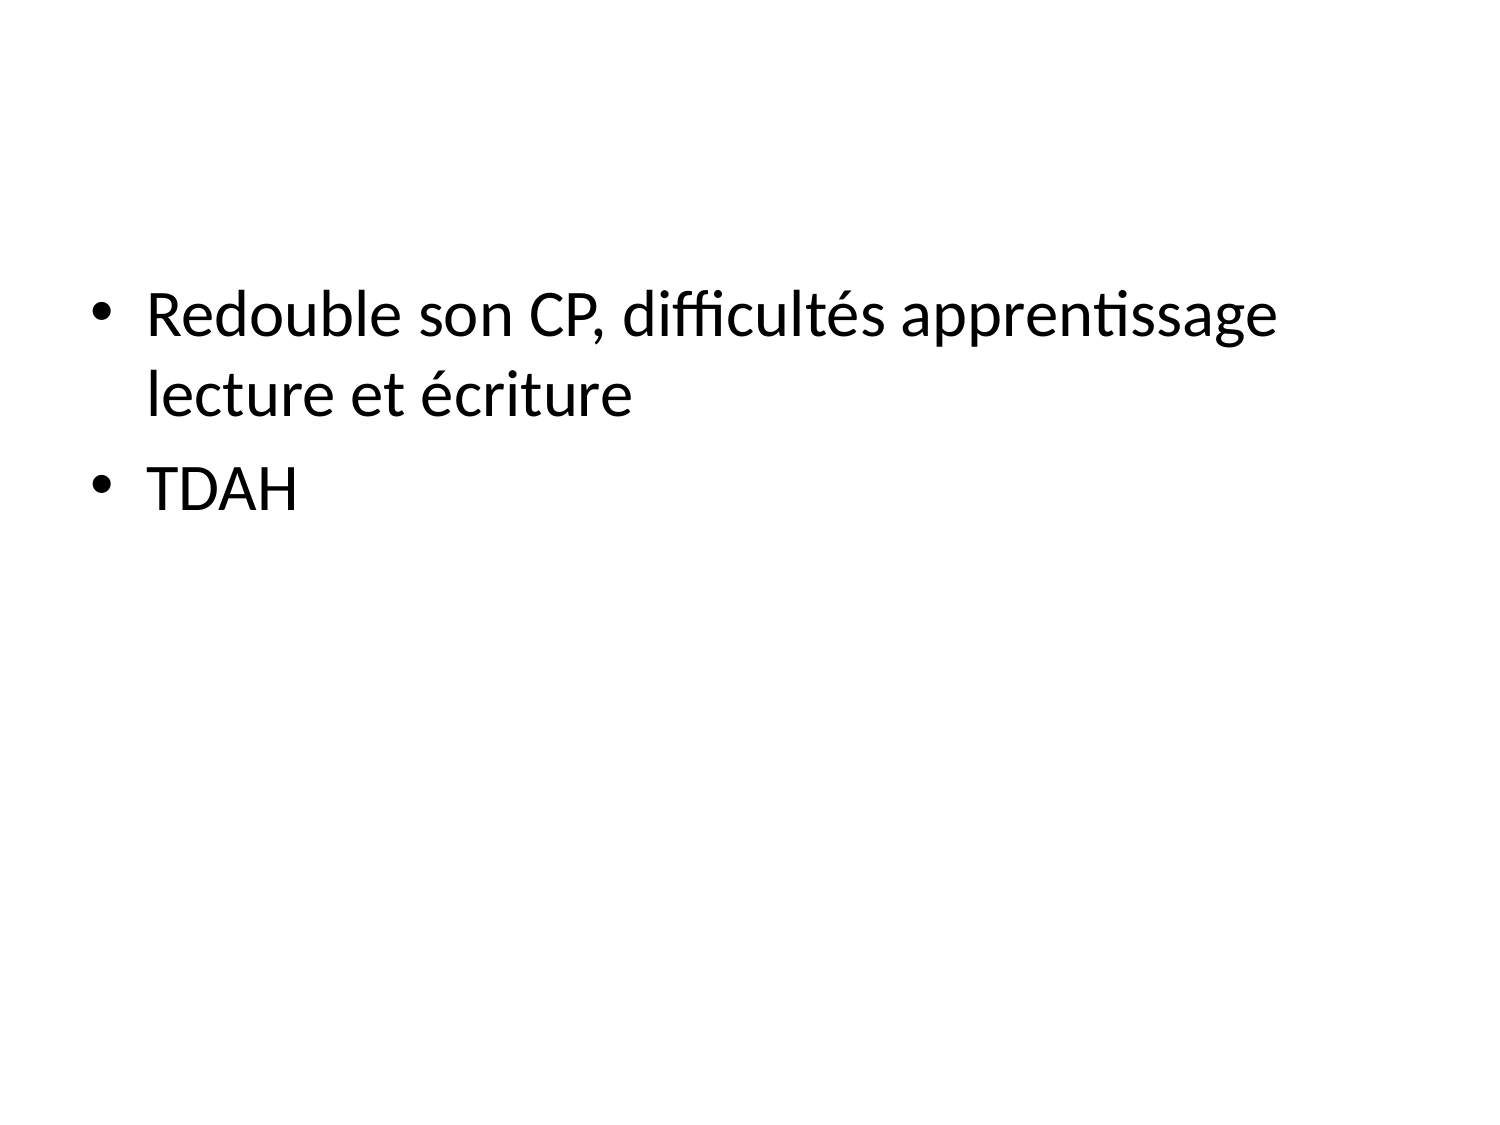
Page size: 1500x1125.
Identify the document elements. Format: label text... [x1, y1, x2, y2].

list Redouble son CP, difficultés apprentissage lecture et écriture TDAH [75, 262, 1425, 1005]
